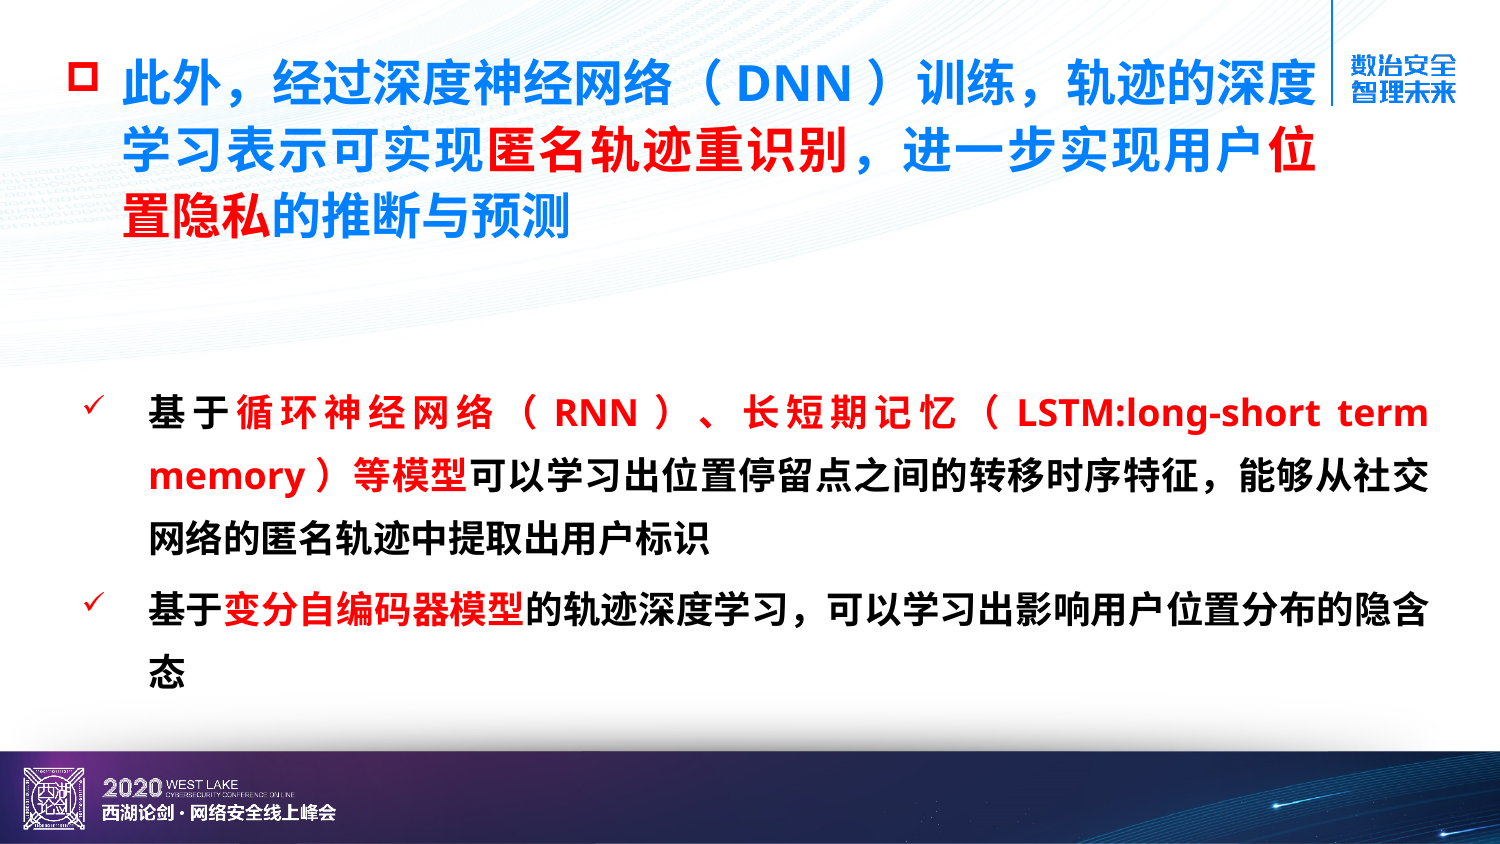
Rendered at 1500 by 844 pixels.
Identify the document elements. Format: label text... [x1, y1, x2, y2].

text_box 基于循环神经网络（RNN）、长短期记忆（LSTM:long-short term memory）等模型可以学习出位置停留点之间的转移时序特征，能够从社交网络的匿名轨迹中提取出用户标识 基于变分自编码器模型的轨迹深度学习，可以学习出影响用户位置分布的隐含态 [24, 363, 1430, 701]
picture [0, 0, 1500, 844]
text_box 此外，经过深度神经网络（DNN）训练，轨迹的深度学习表示可实现匿名轨迹重识别，进一步实现用户位置隐私的推断与预测 [50, 37, 1332, 253]
